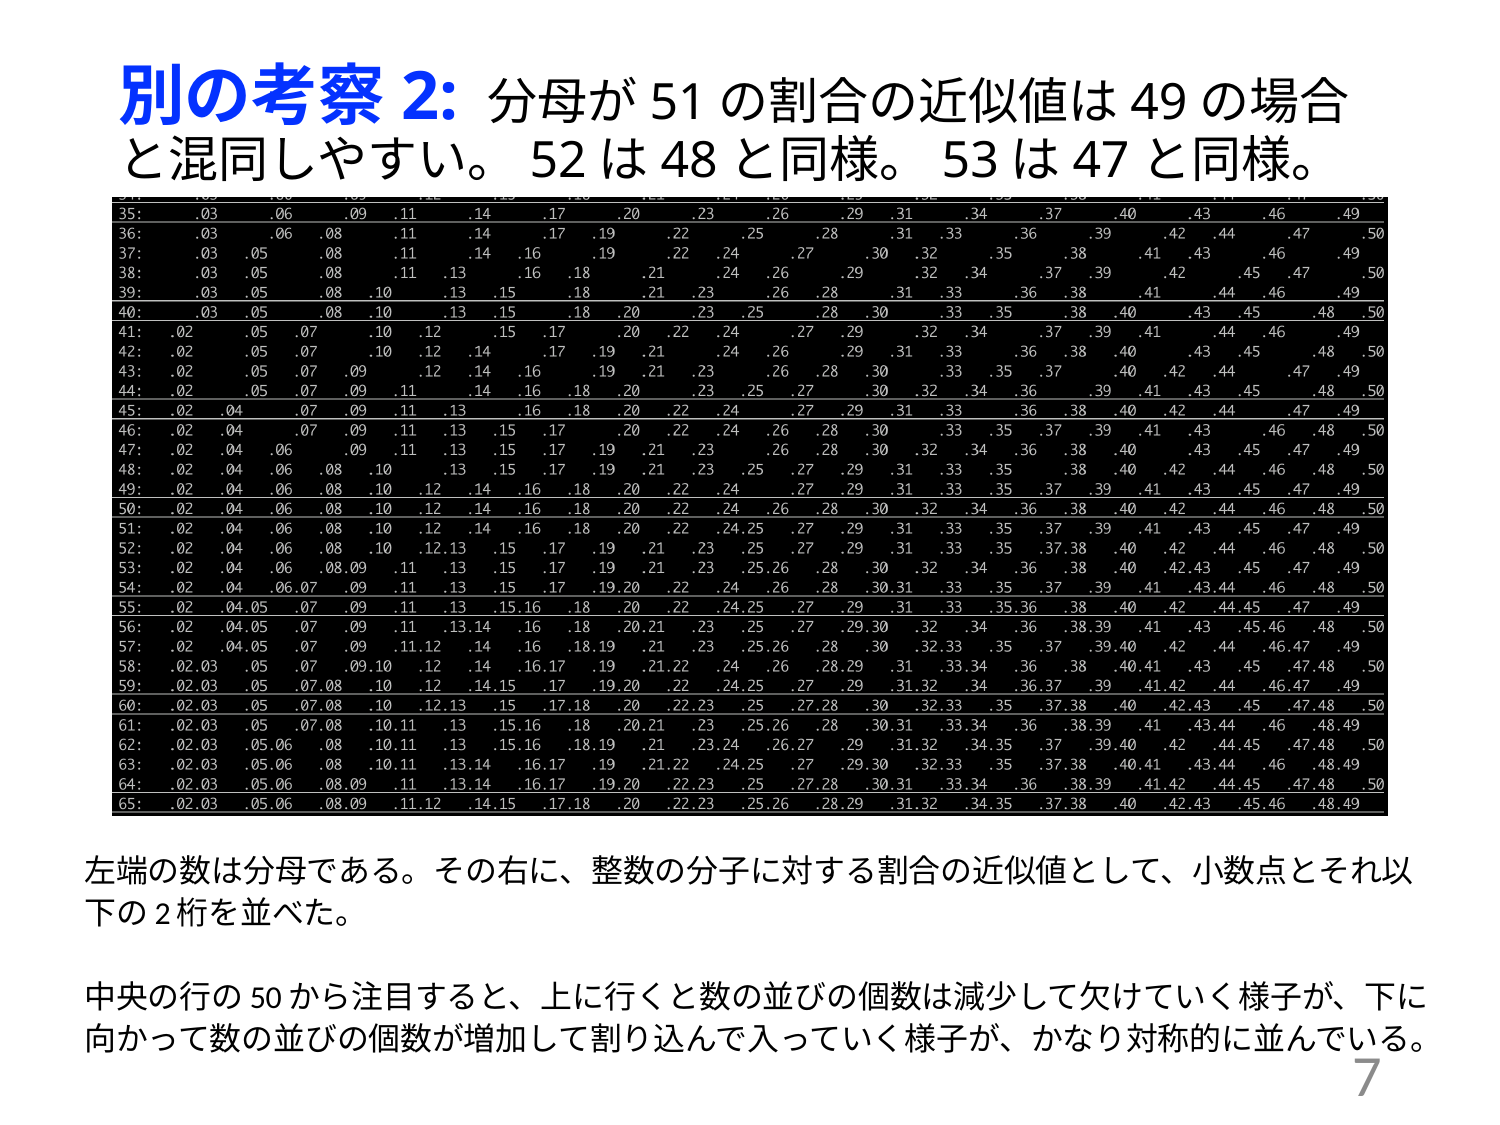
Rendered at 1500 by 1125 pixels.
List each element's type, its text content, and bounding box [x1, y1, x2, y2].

picture [112, 197, 1388, 816]
title 別の考察2: 分母が51の割合の近似値は49の場合と混同しやすい。52は48と同様。53は47と同様。 [103, 59, 1397, 191]
slide_number 7 [1059, 1042, 1397, 1103]
list 左端の数は分母である。その右に、整数の分子に対する割合の近似値として、小数点とそれ以下の2桁を並べた。 中央の行の50から注目すると、上に行くと数の並びの個数は減少して欠けていく様子が、下に向かって数の並びの個数が増加して割り込んで入っていく様子が、かなり対称的に並んでいる。 [69, 839, 1445, 1103]
